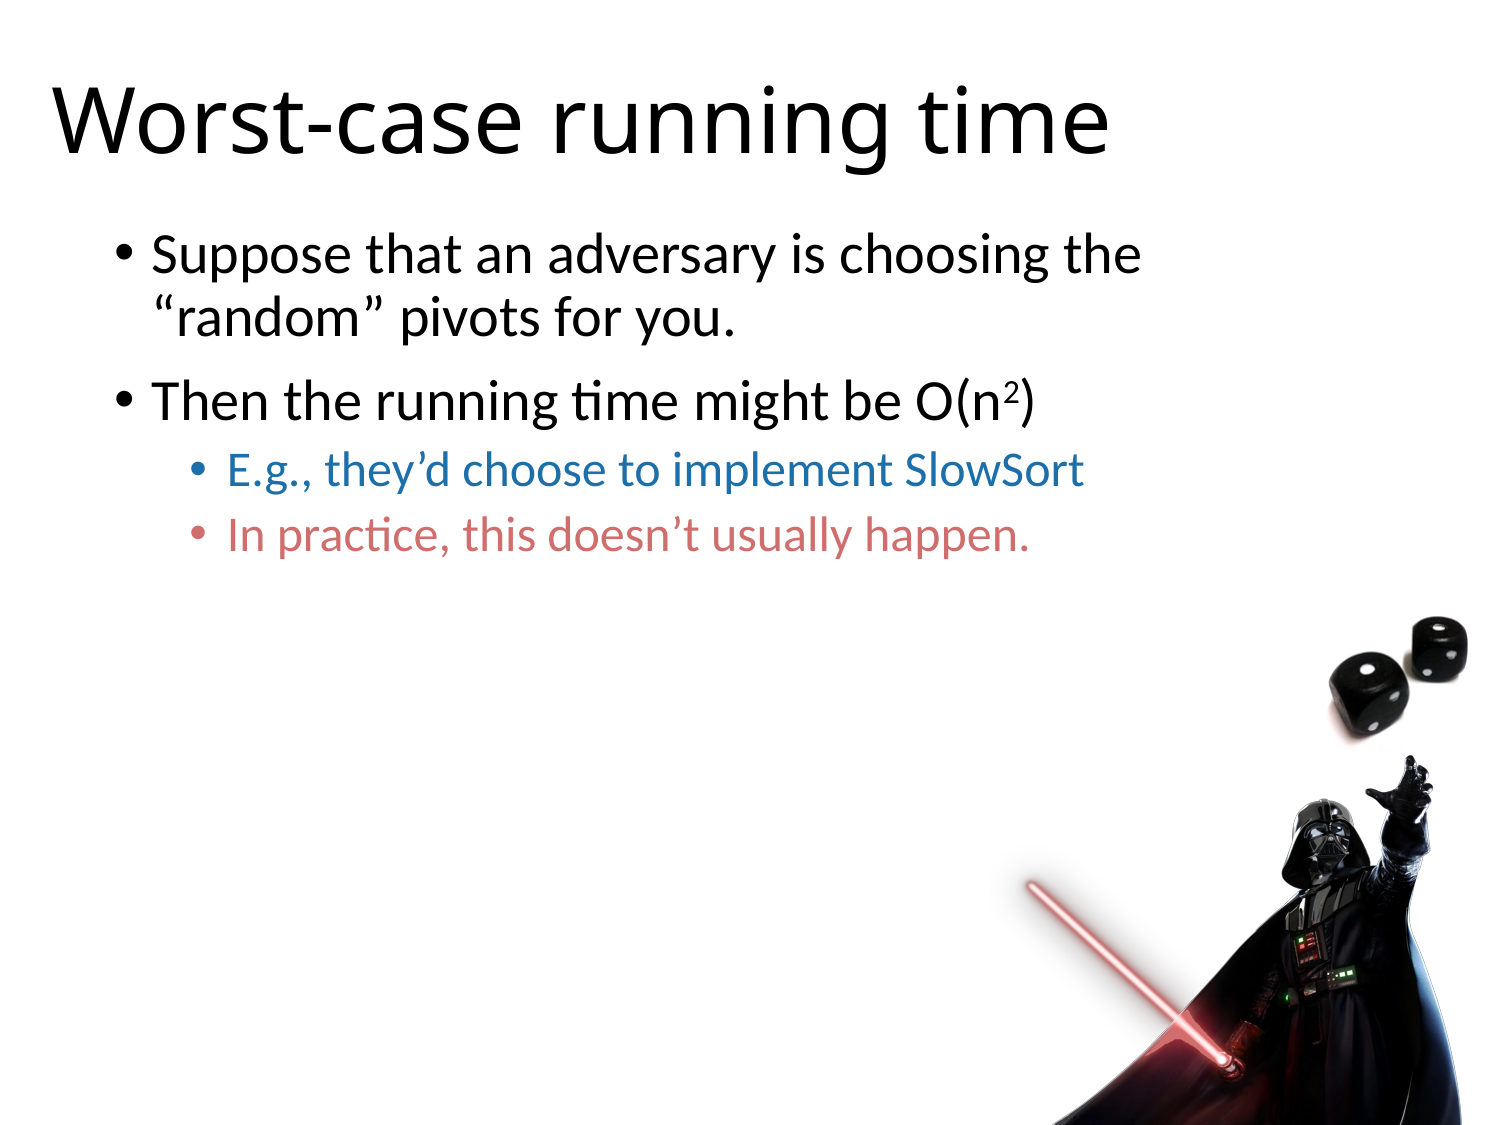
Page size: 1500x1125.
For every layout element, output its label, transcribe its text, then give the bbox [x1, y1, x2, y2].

title Worst-case running time [36, 15, 1369, 233]
picture [987, 538, 1477, 1125]
list Suppose that an adversary is choosing the “random” pivots for you. Then the running time might be O(n2) E.g., they’d choose to implement SlowSort In practice, this doesn’t usually happen. [99, 216, 1394, 623]
